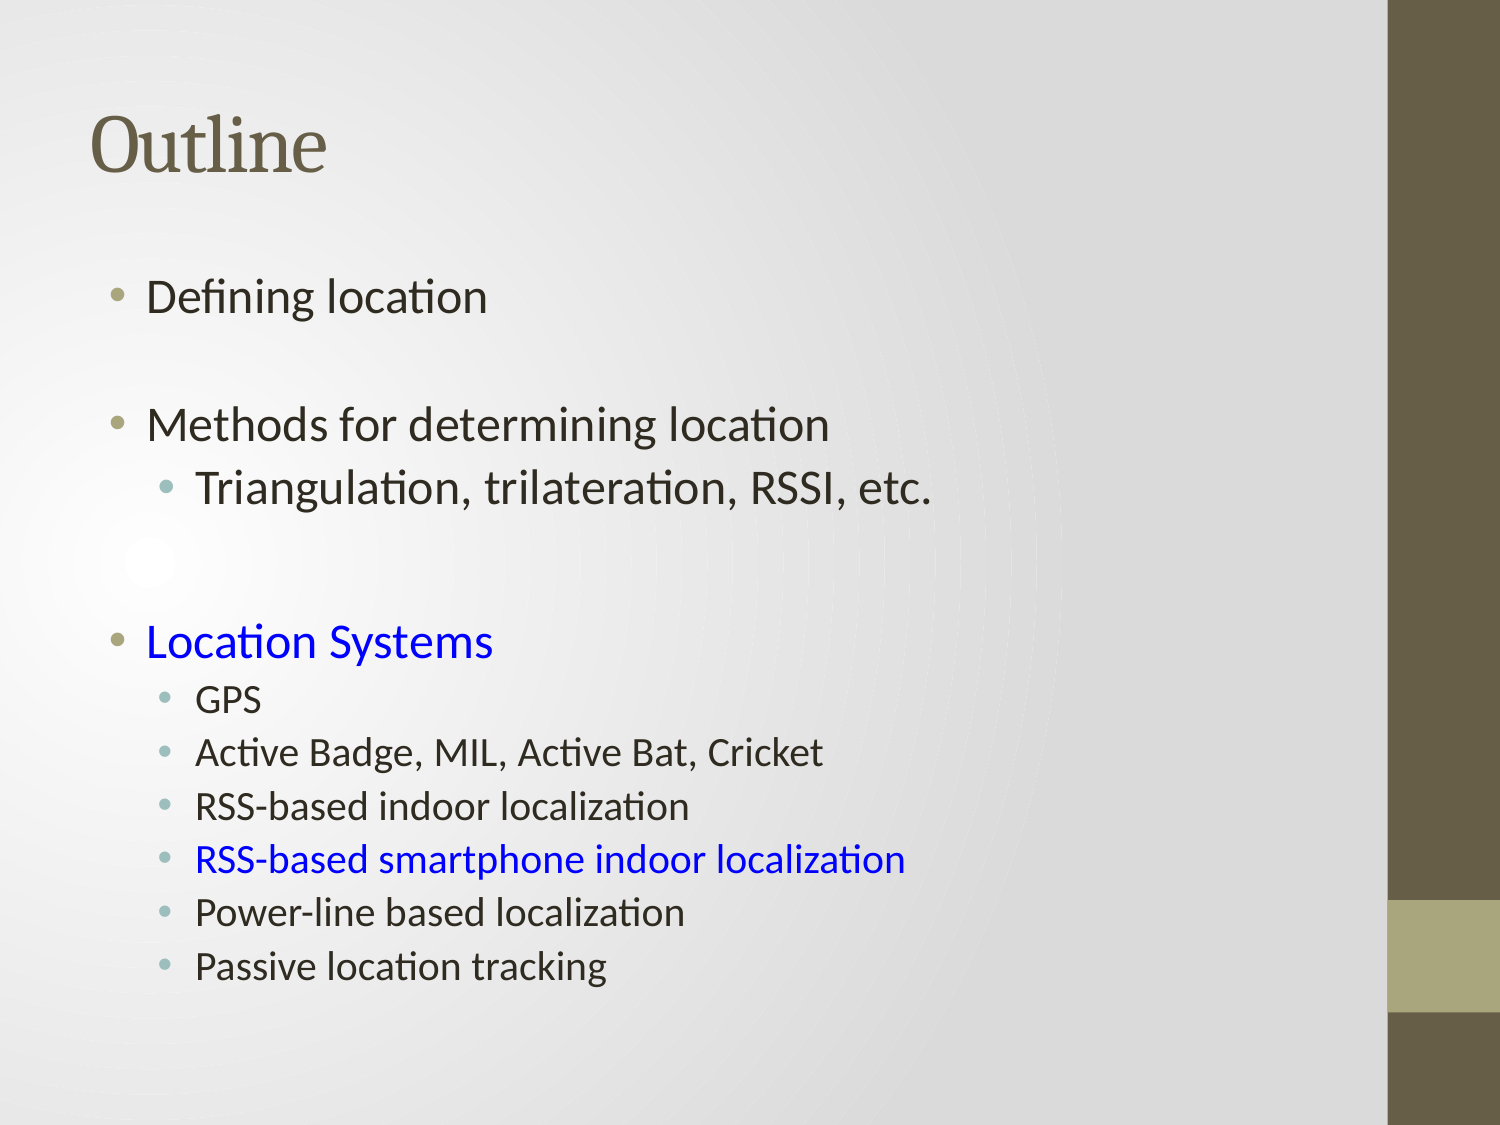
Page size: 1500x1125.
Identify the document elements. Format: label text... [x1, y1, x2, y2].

title Outline [75, 45, 1325, 233]
list Defining location Methods for determining location Triangulation, trilateration, RSSI, etc. Location Systems GPS Active Badge, MIL, Active Bat, Cricket RSS-based indoor localization RSS-based smartphone indoor localization Power-line based localization Passive location tracking [75, 262, 1325, 1050]
